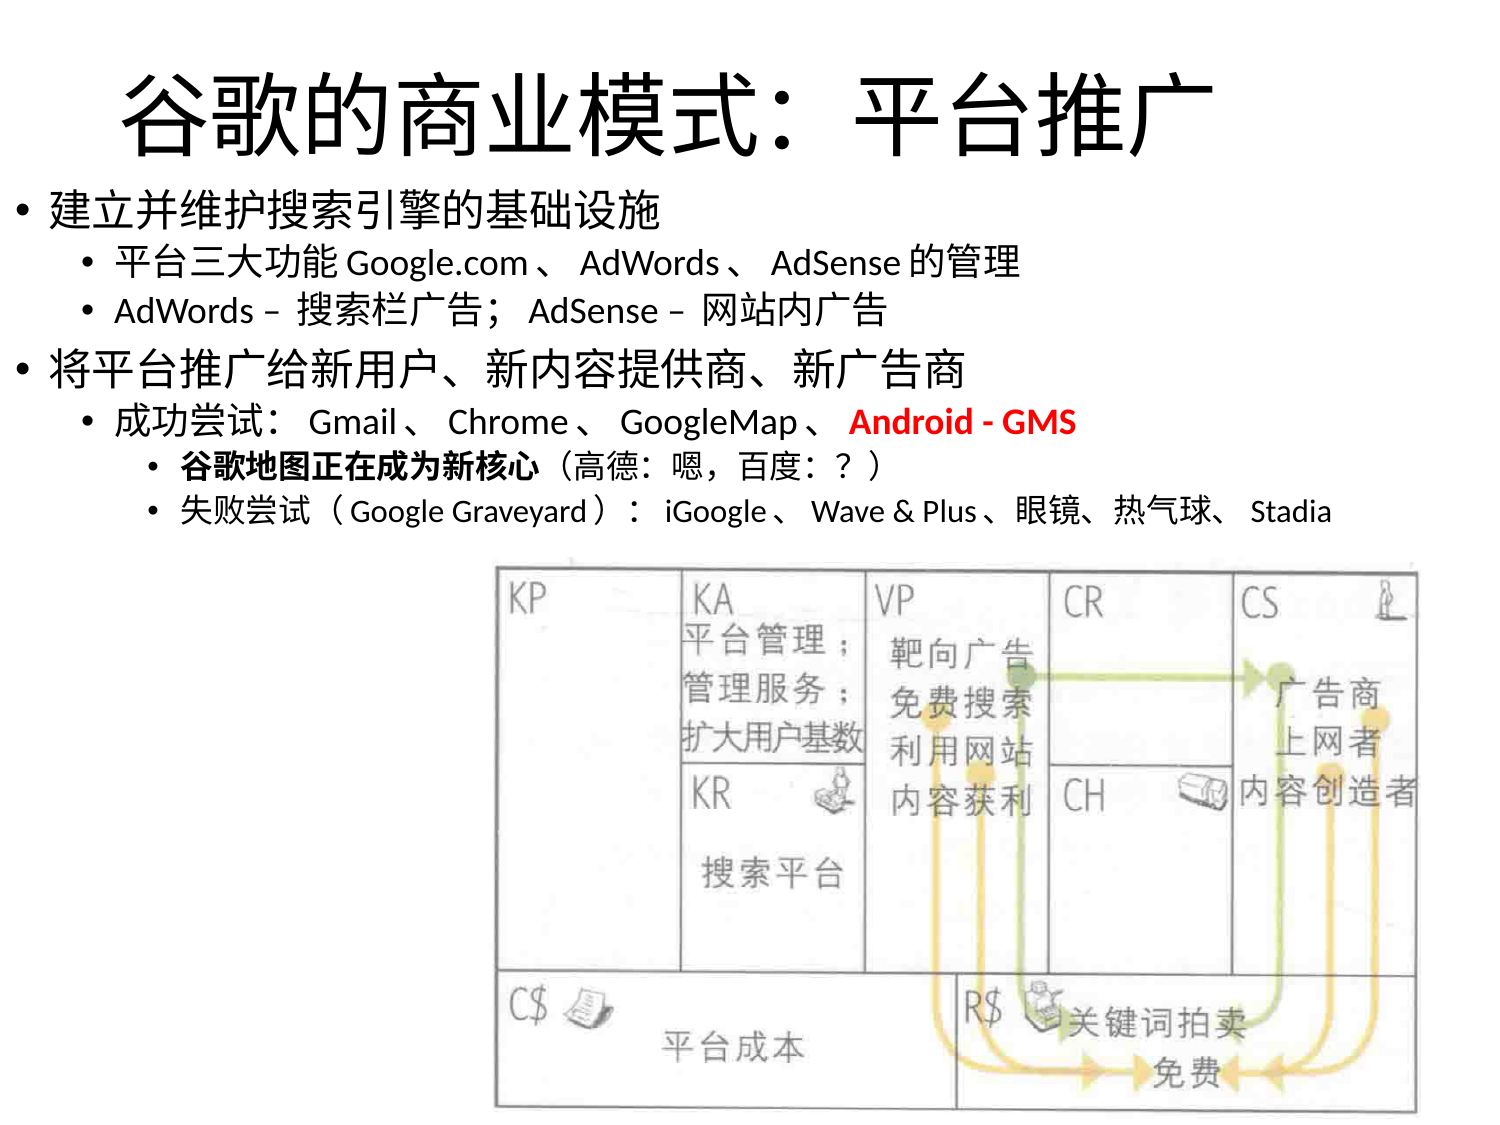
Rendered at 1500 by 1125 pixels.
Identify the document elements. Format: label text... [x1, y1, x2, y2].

picture [489, 557, 1421, 1120]
list 建立并维护搜索引擎的基础设施 平台三大功能Google.com、AdWords、AdSense的管理 AdWords – 搜索栏广告；AdSense – 网站内广告 将平台推广给新用户、新内容提供商、新广告商 成功尝试：Gmail、Chrome、GoogleMap、Android - GMS 谷歌地图正在成为新核心（高德：嗯，百度：？） 失败尝试（Google Graveyard）：iGoogle、Wave & Plus、眼镜、热气球、Stadia [0, 181, 1500, 541]
title 谷歌的商业模式：平台推广 [103, 59, 1397, 181]
